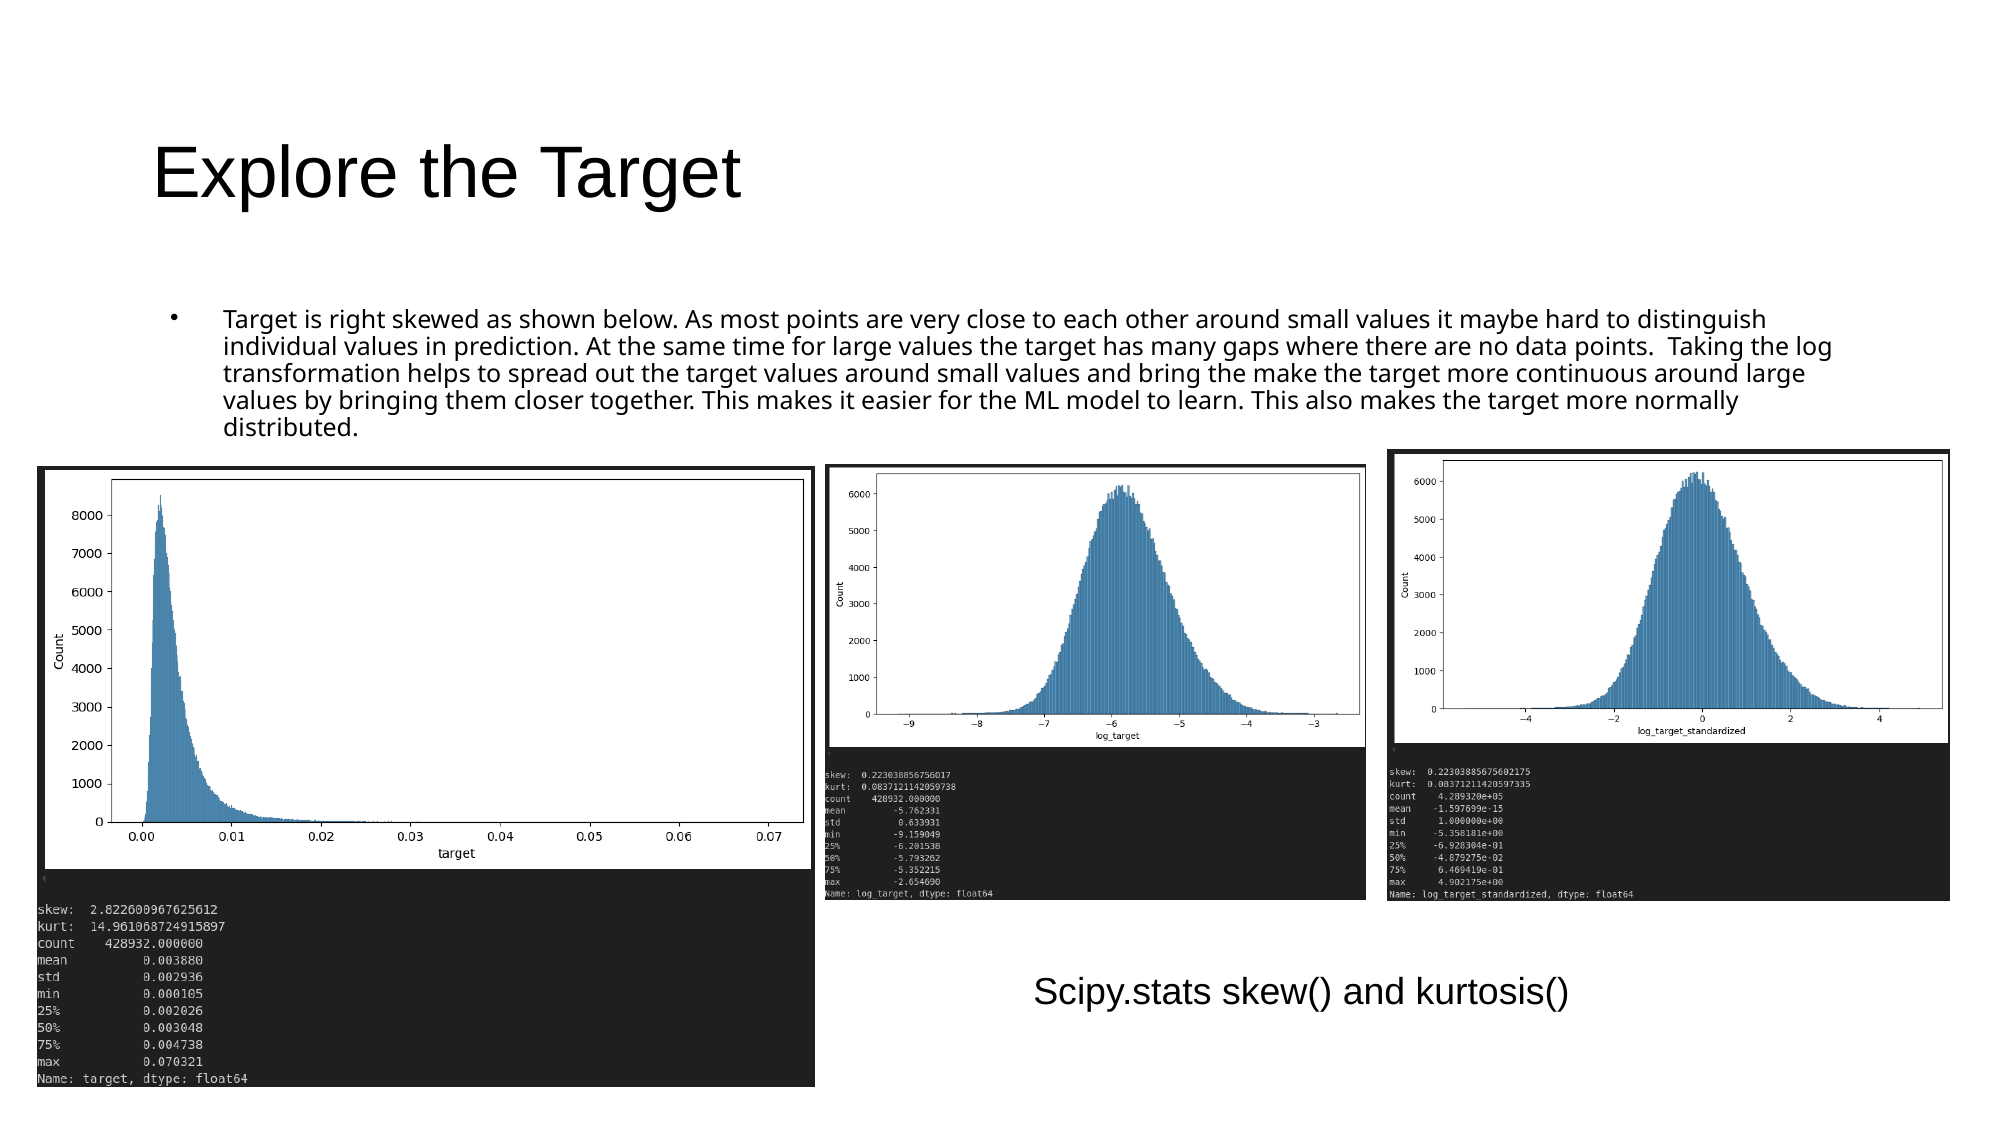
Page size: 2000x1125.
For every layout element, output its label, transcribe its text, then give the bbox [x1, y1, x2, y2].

list Target is right skewed as shown below. As most points are very close to each other around small values it maybe hard to distinguish individual values in prediction. At the same time for large values the target has many gaps where there are no data points. Taking the log transformation helps to spread out the target values around small values and bring the make the target more continuous around large values by bringing them closer together. This makes it easier for the ML model to learn. This also makes the target more normally distributed. [137, 299, 1862, 1013]
picture [37, 465, 815, 1088]
title Explore the Target [137, 59, 1862, 277]
picture [1387, 449, 1950, 901]
picture [824, 464, 1366, 900]
text_box Scipy.stats skew() and kurtosis() [1018, 959, 1585, 1020]
